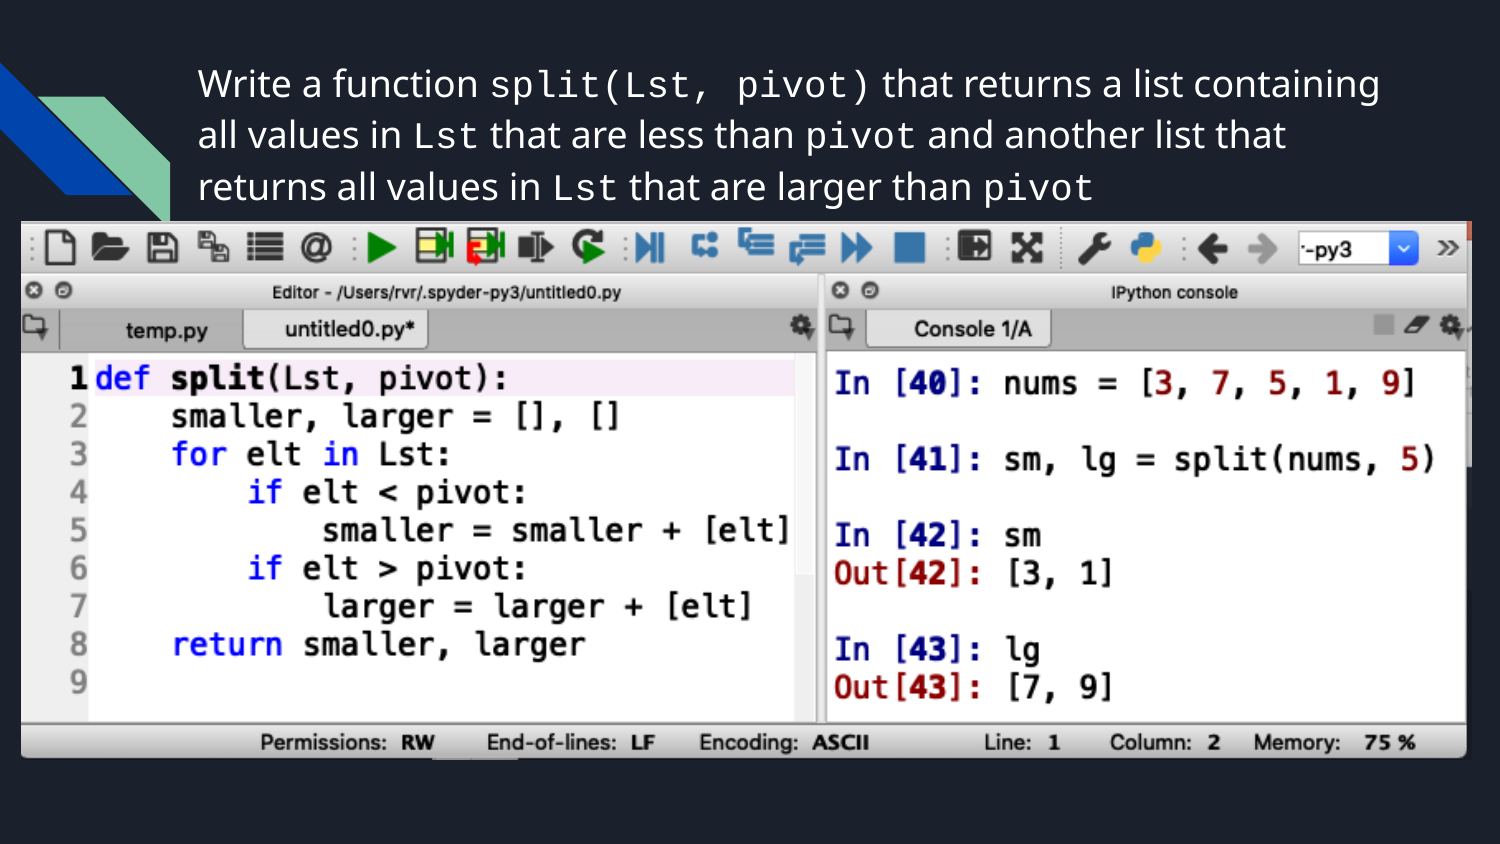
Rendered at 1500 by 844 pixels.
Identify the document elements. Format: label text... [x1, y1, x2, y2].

picture [21, 221, 1472, 761]
list Write a function split(Lst, pivot) that returns a list containing all values in Lst that are less than pivot and another list that returns all values in Lst that are larger than pivot [158, 37, 1441, 220]
